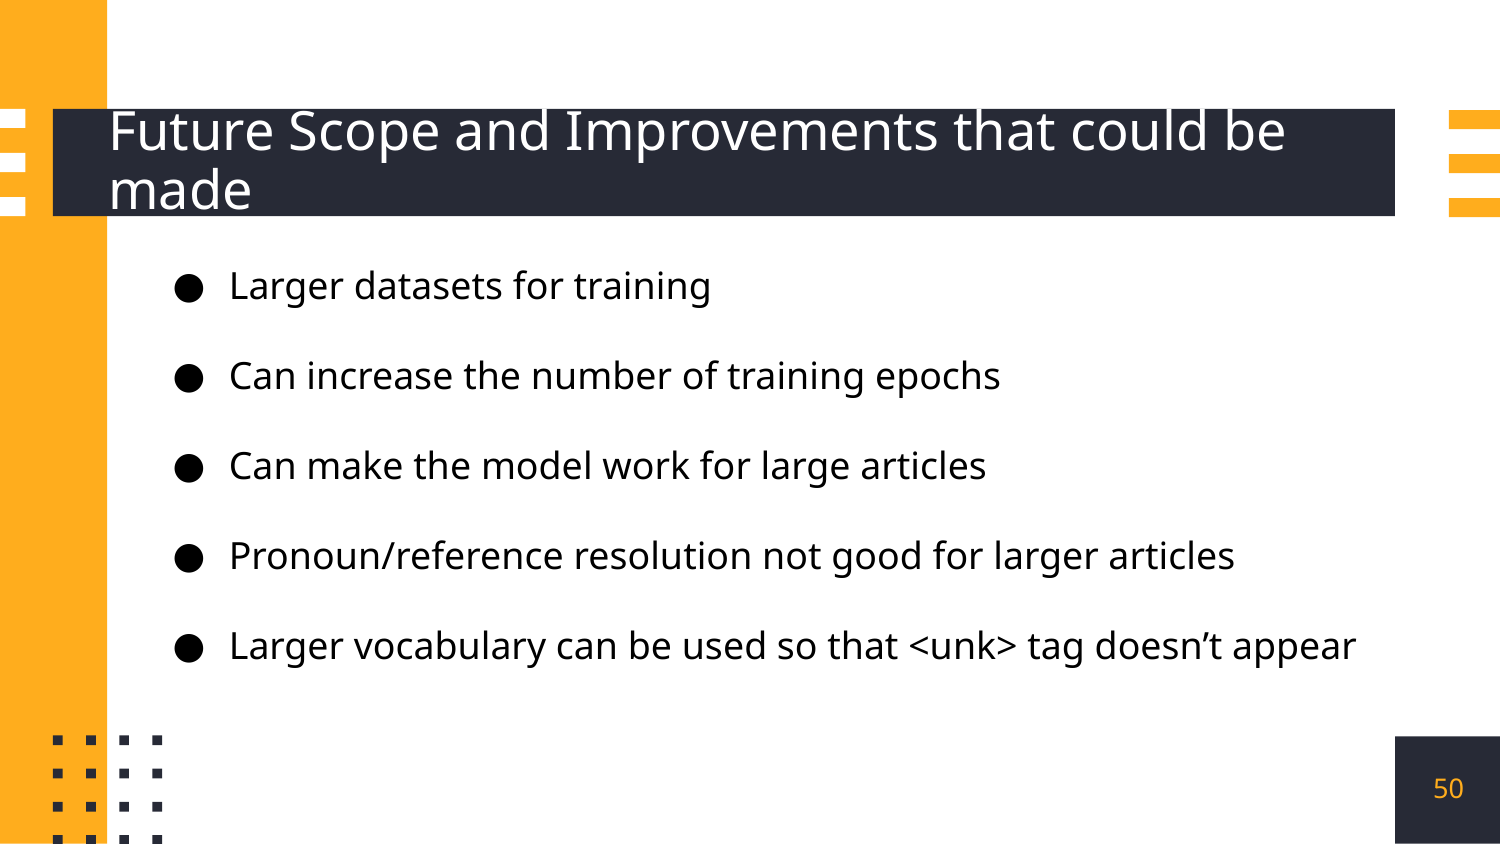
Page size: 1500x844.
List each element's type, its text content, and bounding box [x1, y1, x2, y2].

text_box Larger datasets for training Can increase the number of training epochs Can make the model work for large articles Pronoun/reference resolution not good for larger articles Larger vocabulary can be used so that <unk> tag doesn’t appear [138, 246, 1396, 701]
title Future Scope and Improvements that could be made [108, 108, 1396, 217]
slide_number ‹#› [1395, 736, 1500, 844]
